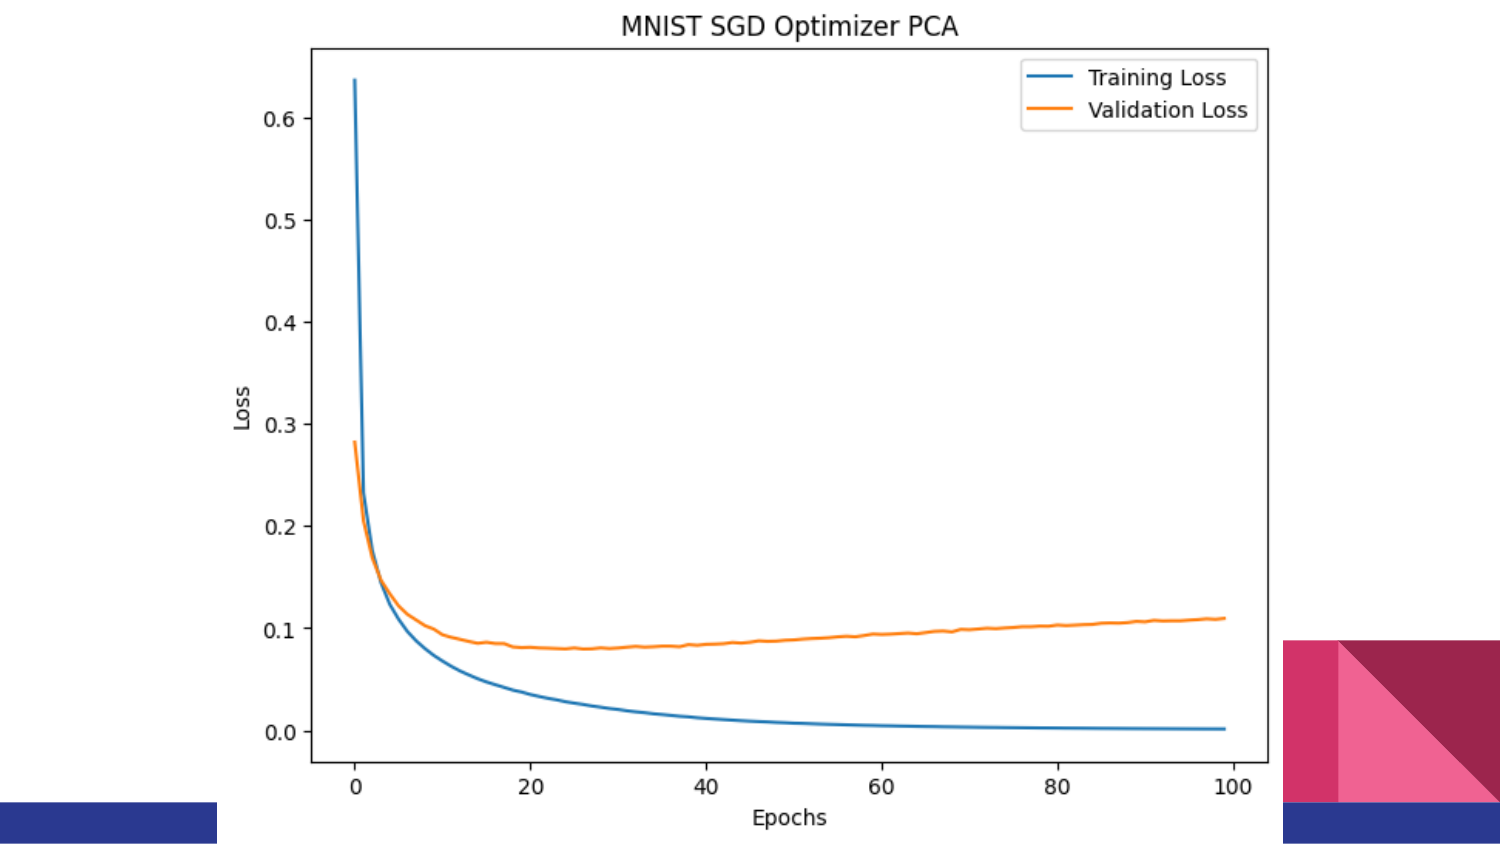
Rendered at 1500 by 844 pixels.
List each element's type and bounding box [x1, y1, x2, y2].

picture [216, 0, 1284, 844]
